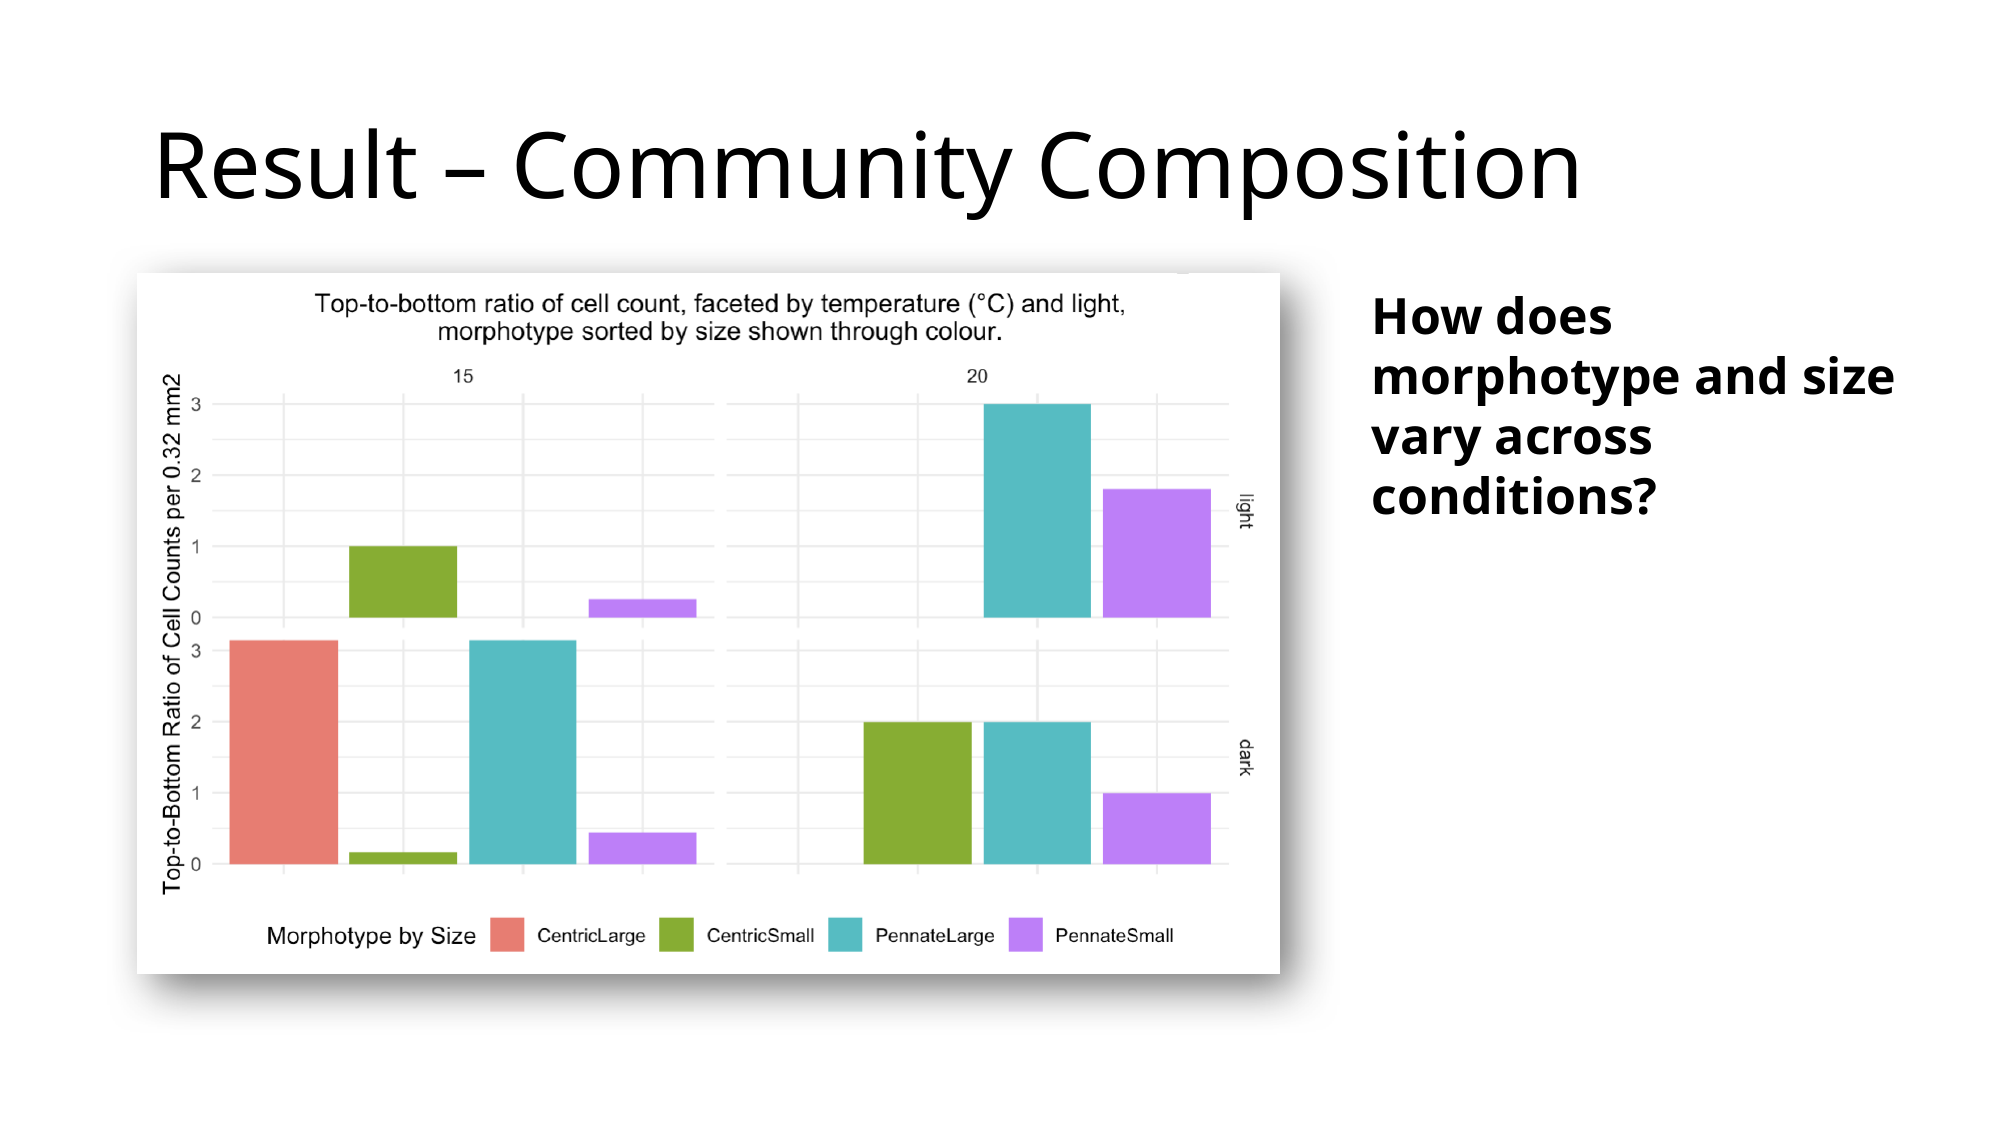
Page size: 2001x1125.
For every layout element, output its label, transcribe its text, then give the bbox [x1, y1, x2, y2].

title Result – Community Composition [137, 59, 1863, 278]
text_box How does morphotype and size vary across conditions? [1357, 277, 1924, 532]
picture [136, 272, 1280, 975]
